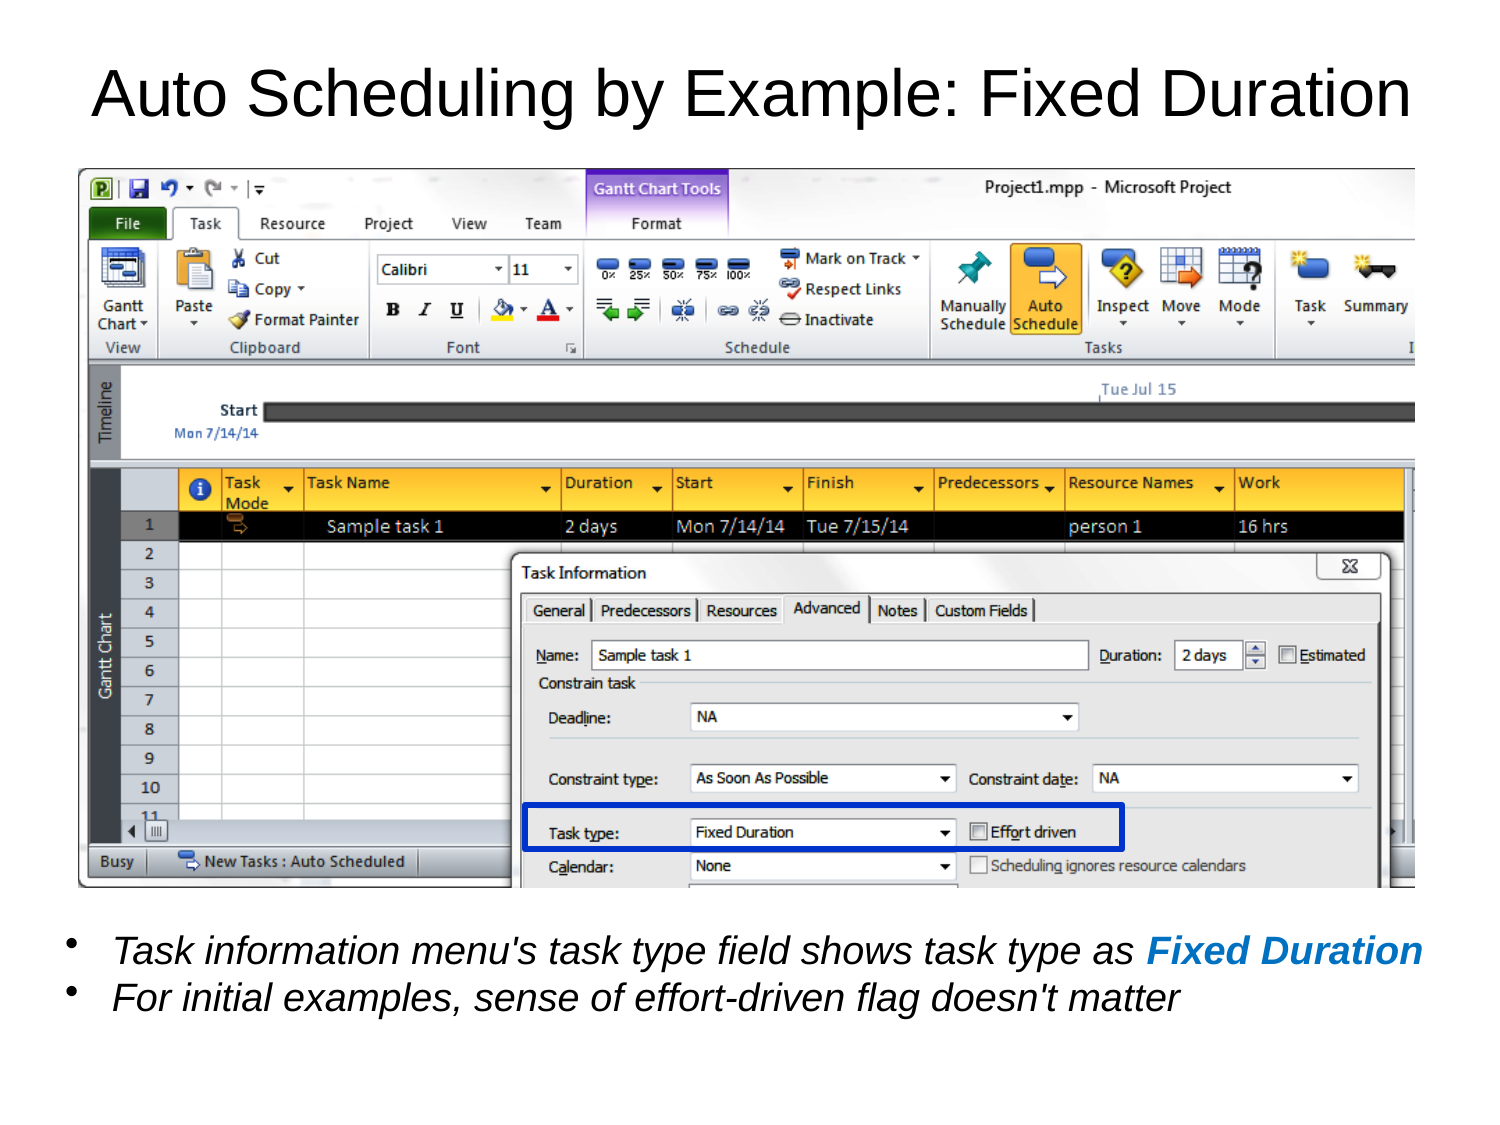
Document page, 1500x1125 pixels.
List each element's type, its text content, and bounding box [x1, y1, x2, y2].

text_box Task information menu's task type field shows task type as Fixed Duration For initial examples, sense of effort-driven flag doesn't matter [50, 917, 1457, 1050]
picture [77, 168, 1415, 888]
title Auto Scheduling by Example: Fixed Duration [60, 45, 1444, 135]
